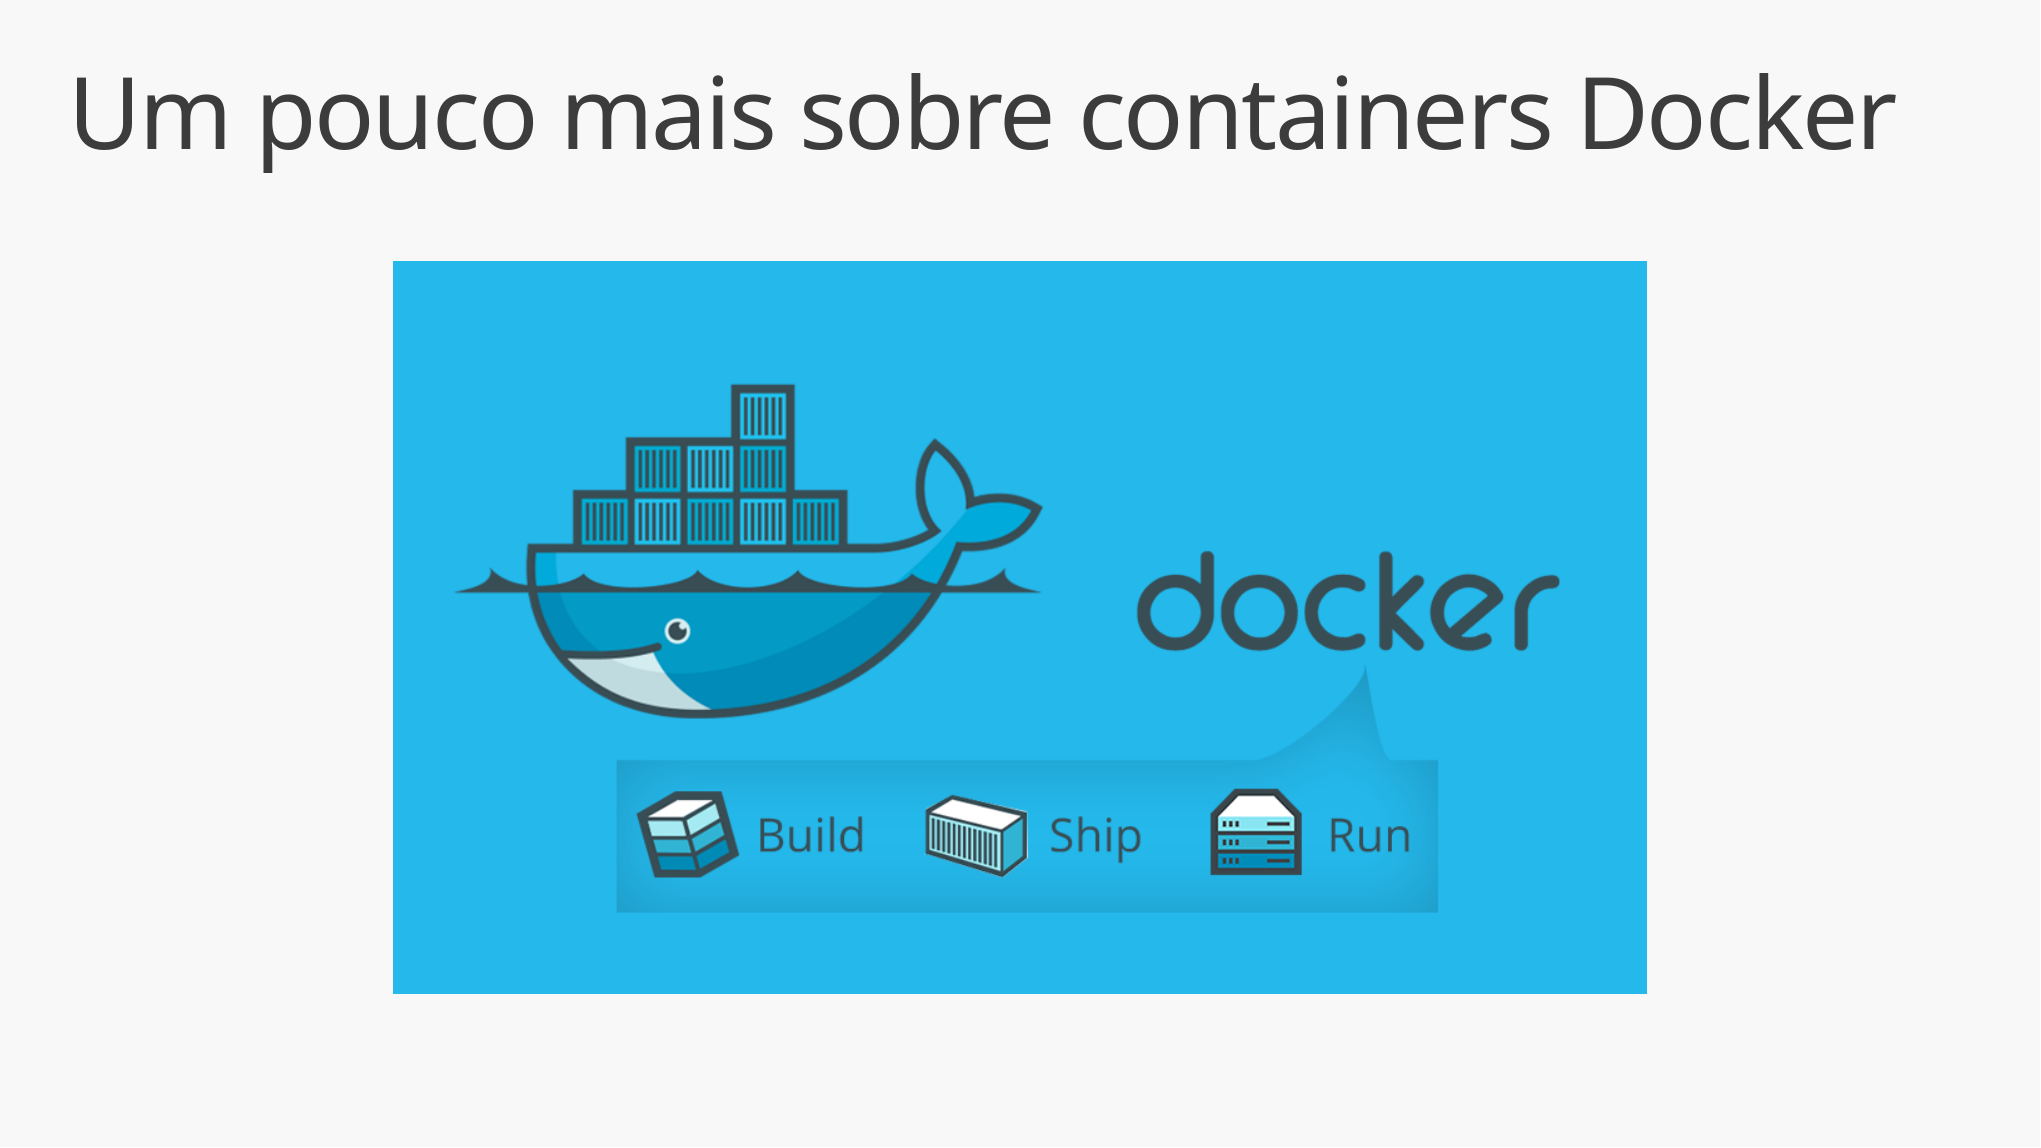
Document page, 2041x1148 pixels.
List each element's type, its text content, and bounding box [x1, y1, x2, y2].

title Um pouco mais sobre containers Docker [45, 48, 1996, 199]
picture [392, 260, 1648, 994]
